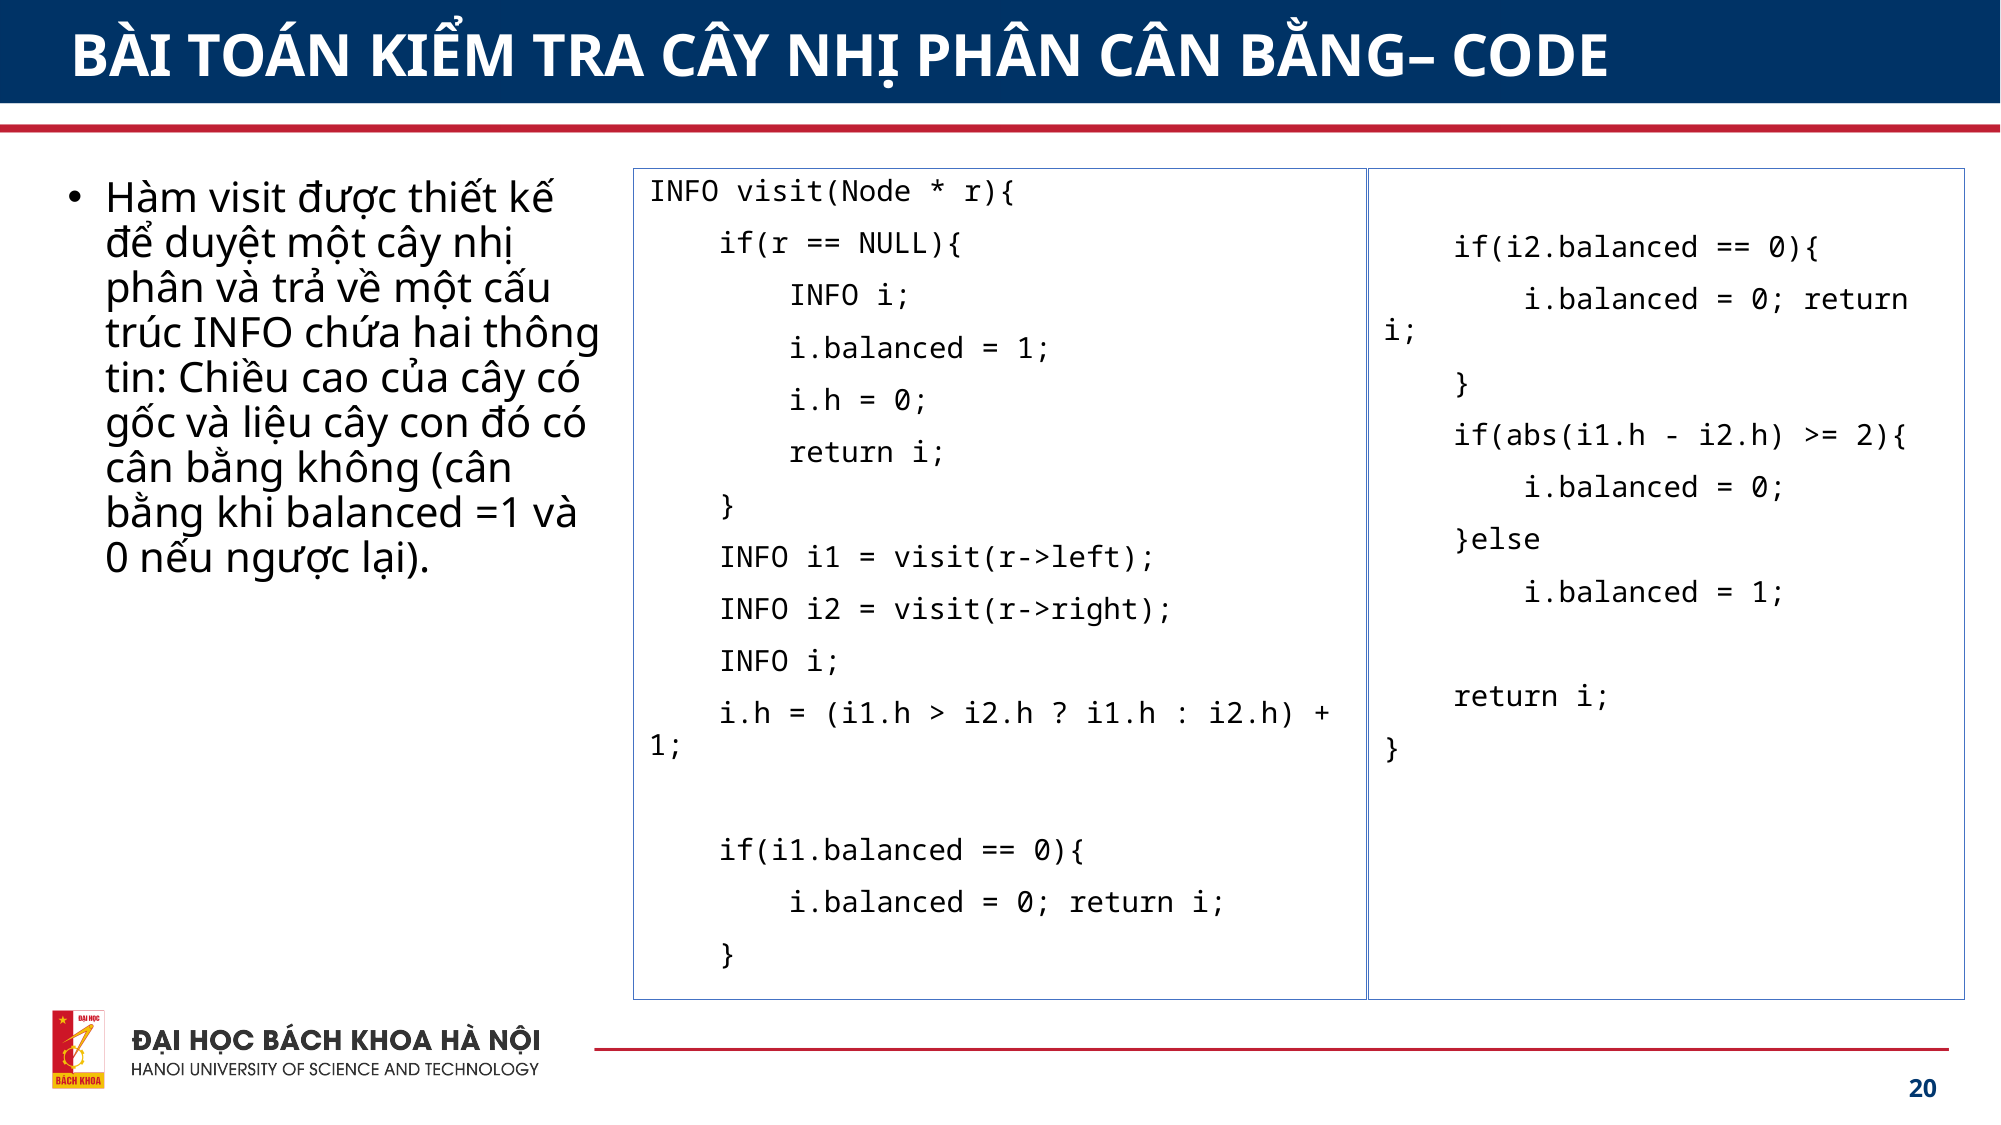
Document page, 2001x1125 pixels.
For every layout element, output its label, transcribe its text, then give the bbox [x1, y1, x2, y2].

text_box if(i2.balanced == 0){ i.balanced = 0; return i; } if(abs(i1.h - i2.h) >= 2){ i.balanced = 0; }else i.balanced = 1; return i; } [1368, 168, 1965, 1000]
slide_number 20 [1502, 1065, 1953, 1125]
text_box INFO visit(Node * r){ if(r == NULL){ INFO i; i.balanced = 1; i.h = 0; return i; } INFO i1 = visit(r->left); INFO i2 = visit(r->right); INFO i; i.h = (i1.h > i2.h ? i1.h : i2.h) + 1; if(i1.balanced == 0){ i.balanced = 0; return i; } [633, 168, 1367, 1000]
picture [0, 0, 2001, 1125]
list Hàm visit được thiết kế để duyệt một cây nhị phân và trả về một cấu trúc INFO chứa hai thông tin: Chiều cao của cây có gốc và liệu cây con đó có cân bằng không (cân bằng khi balanced =1 và 0 nếu ngược lại). [52, 168, 622, 974]
title BÀI TOÁN KIỂM TRA CÂY NHỊ PHÂN CÂN BẰNG– CODE [55, 18, 1969, 90]
